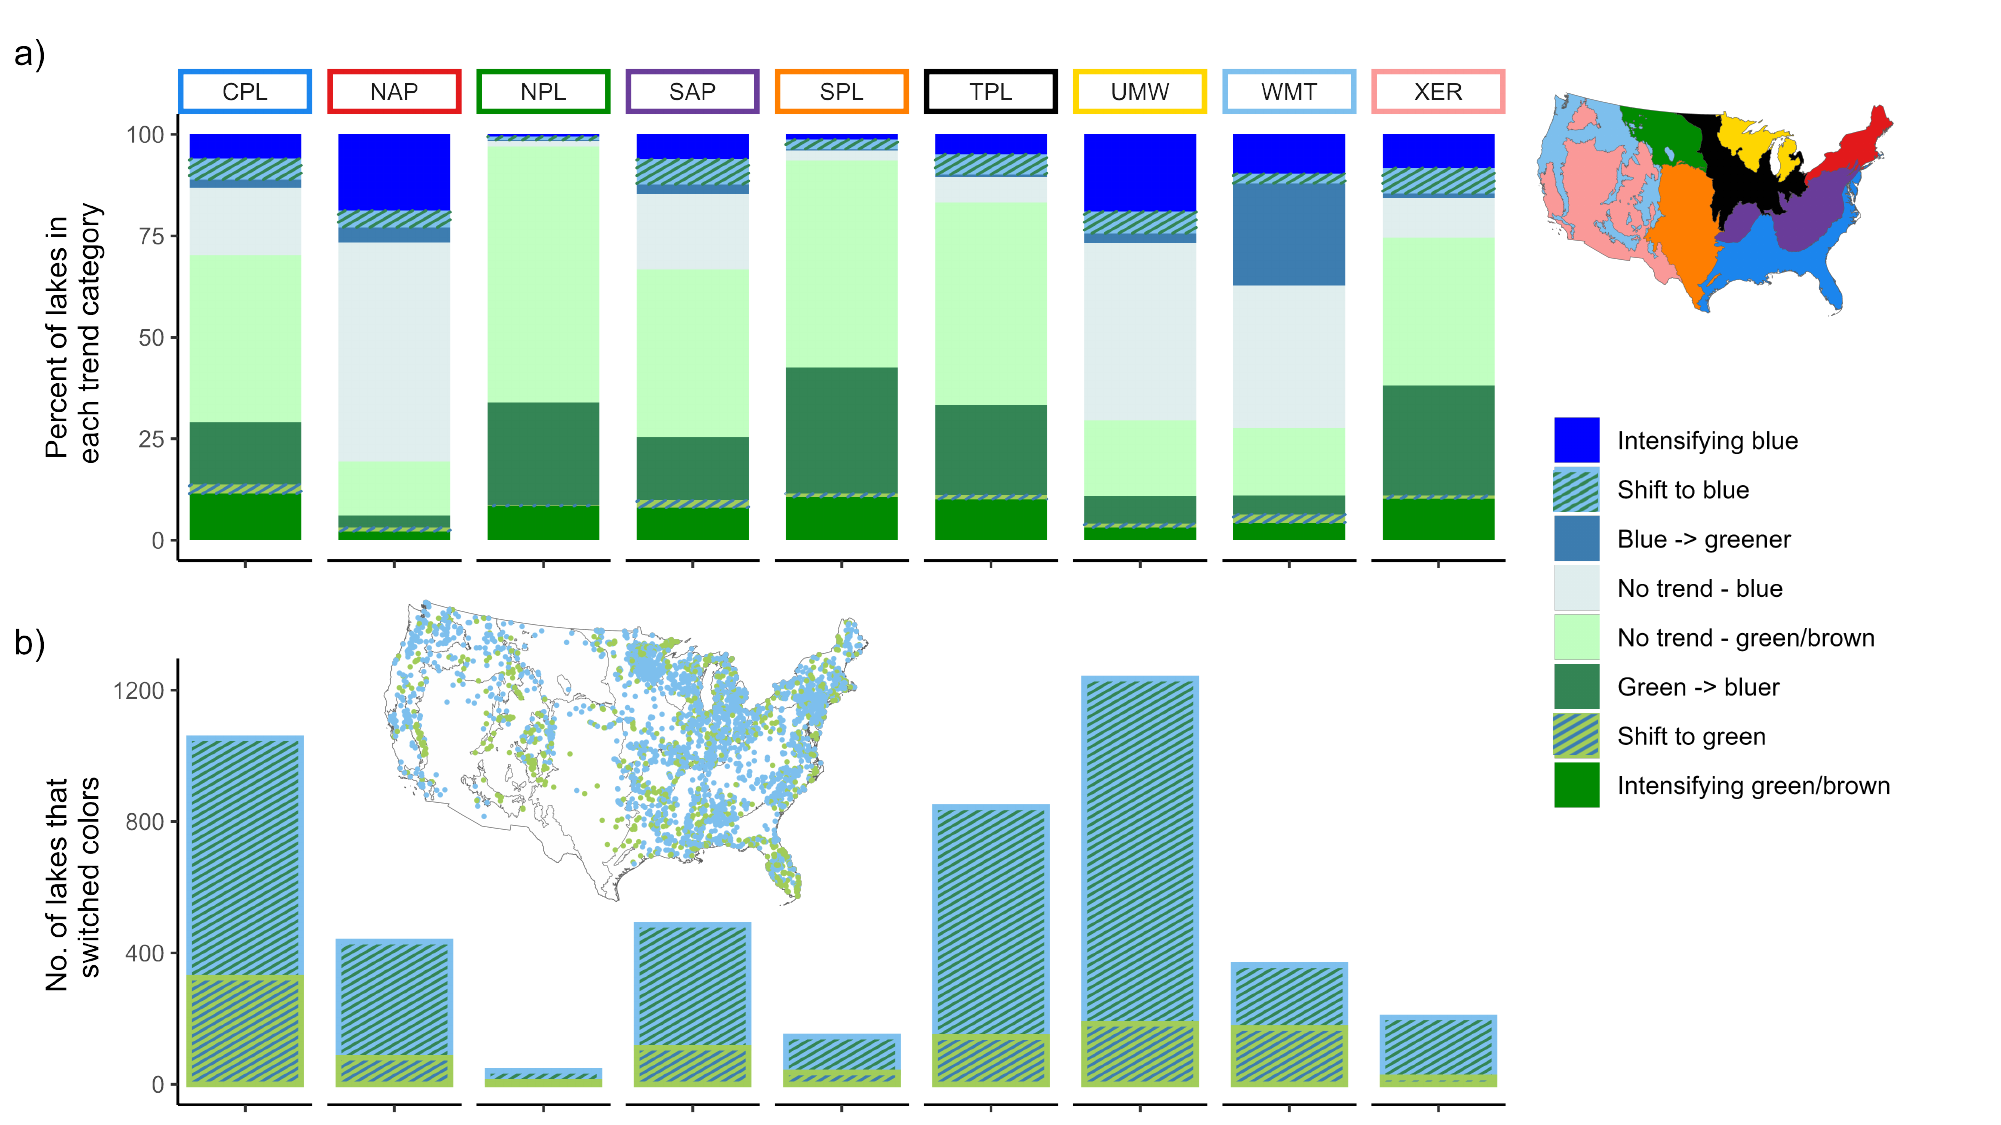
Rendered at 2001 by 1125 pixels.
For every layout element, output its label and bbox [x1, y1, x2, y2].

text_box [9, 36, 1916, 1125]
